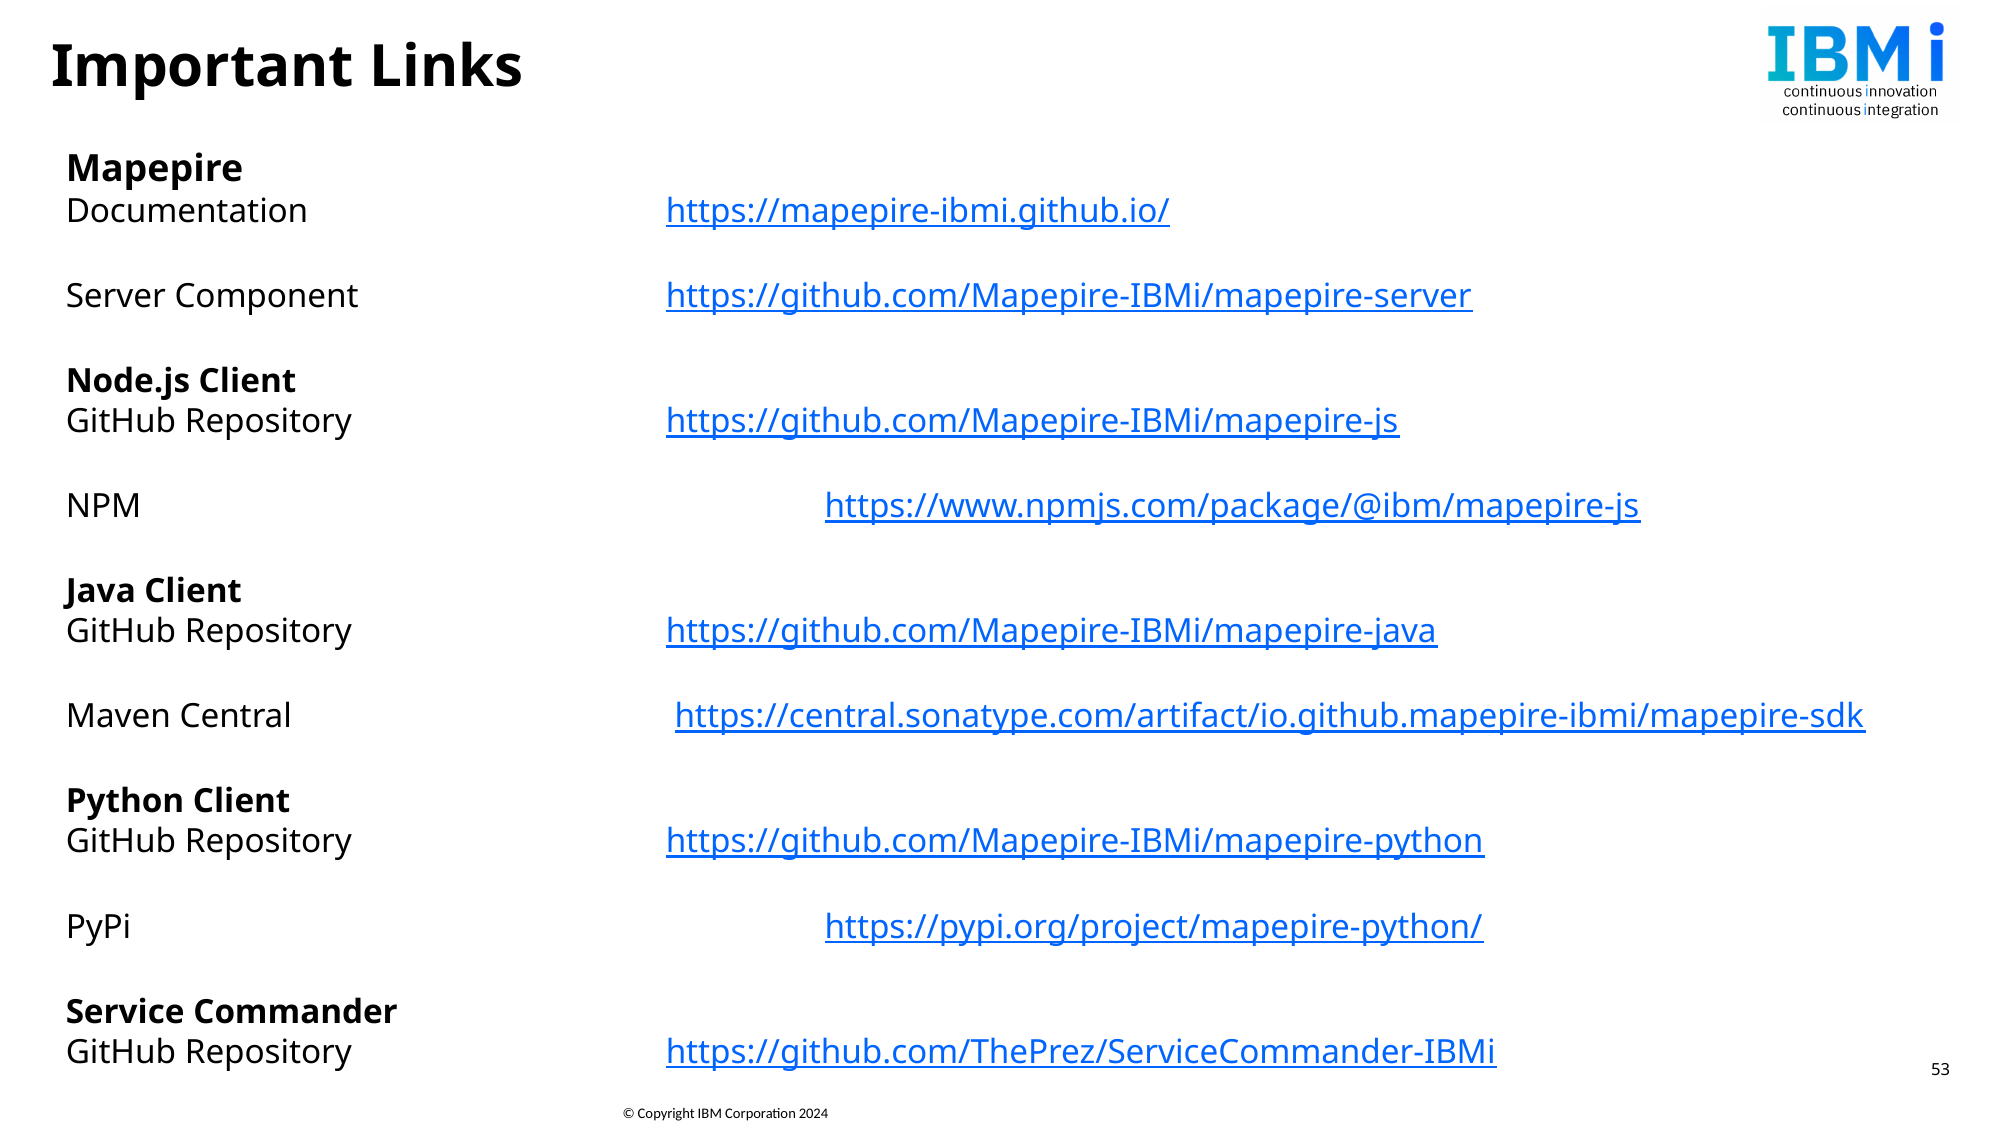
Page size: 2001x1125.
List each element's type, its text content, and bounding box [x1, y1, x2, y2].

list Mapepire Documentation https://mapepire-ibmi.github.io/ Server Component https://github.com/Mapepire-IBMi/mapepire-server Node.js Client GitHub Repository https://github.com/Mapepire-IBMi/mapepire-js NPM https://www.npmjs.com/package/@ibm/mapepire-js Java Client GitHub Repository https://github.com/Mapepire-IBMi/mapepire-java Maven Central https://central.sonatype.com/artifact/io.github.mapepire-ibmi/mapepire-sdk Python Client GitHub Repository https://github.com/Mapepire-IBMi/mapepire-python PyPi https://pypi.org/project/mapepire-python/ Service Commander GitHub Repository https://github.com/ThePrez/ServiceCommander-IBMi [51, 136, 1934, 1068]
slide_number 53 [1500, 1055, 1950, 1086]
title Important Links [51, 36, 1721, 101]
picture [1761, 5, 1961, 124]
